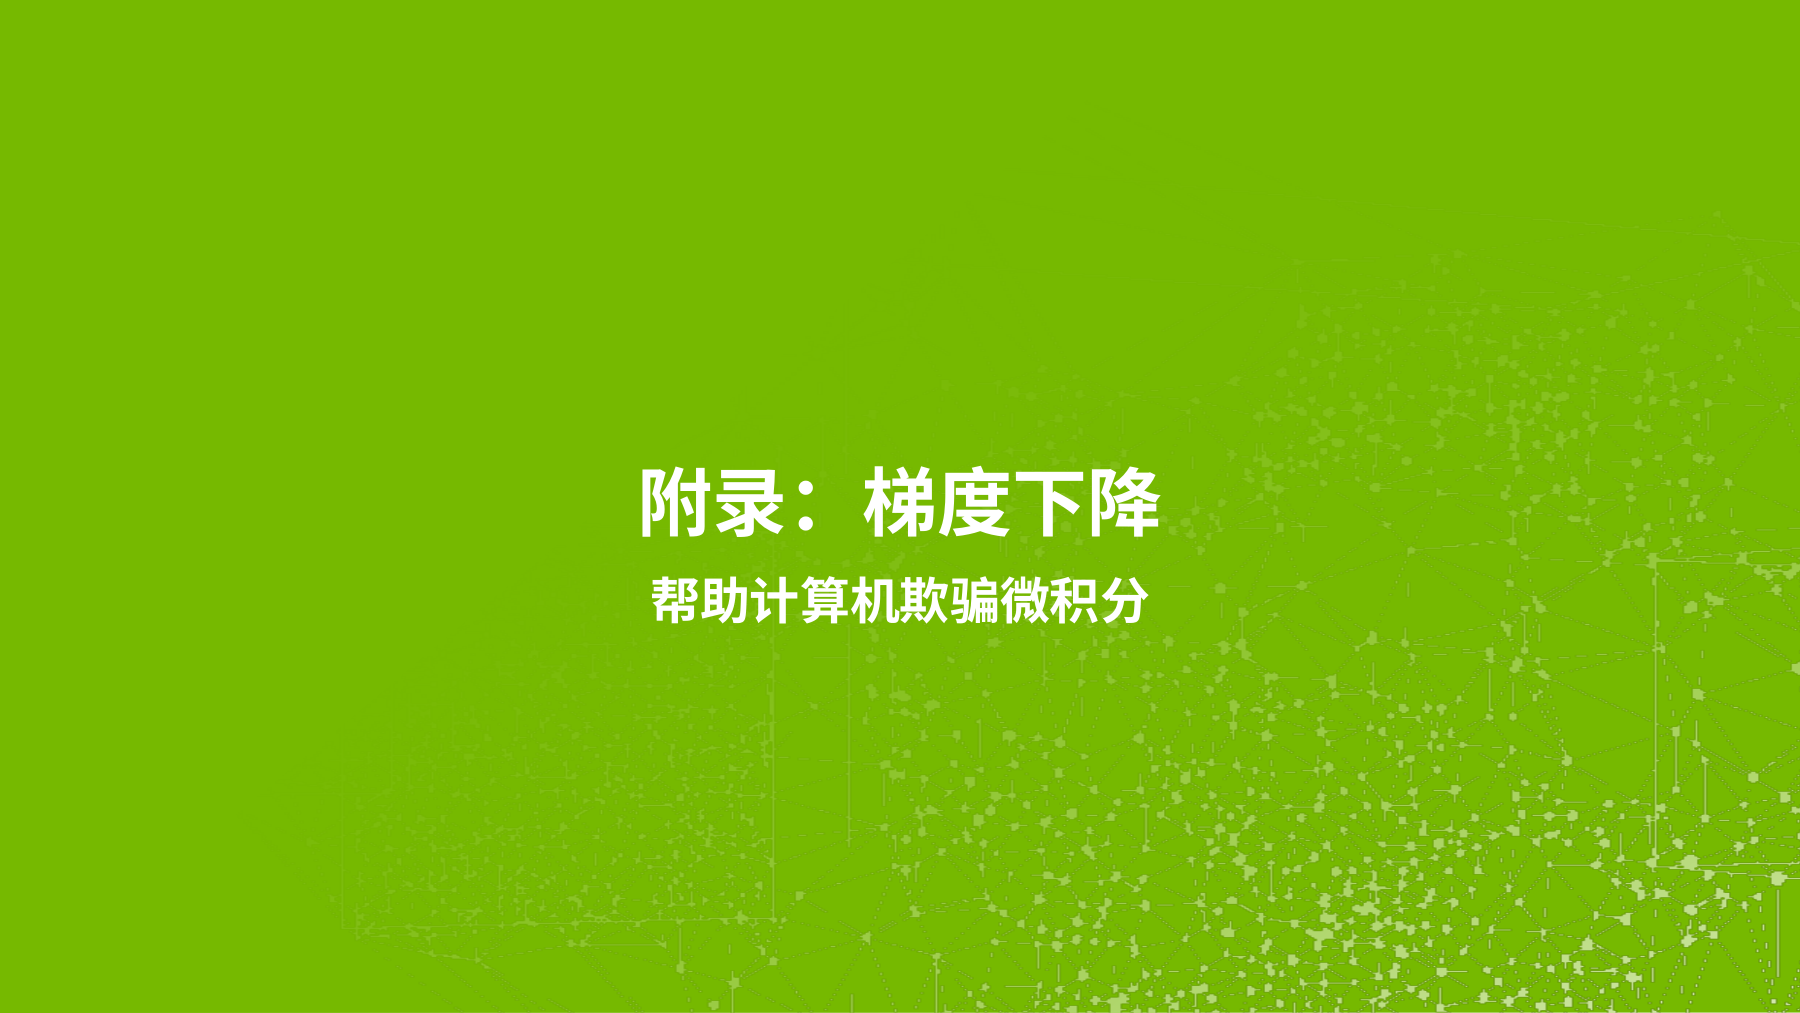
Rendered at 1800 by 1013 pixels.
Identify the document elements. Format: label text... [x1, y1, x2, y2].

title 附录：梯度下降 [81, 457, 1719, 554]
text_box 帮助计算机欺骗微积分 [81, 554, 1719, 652]
